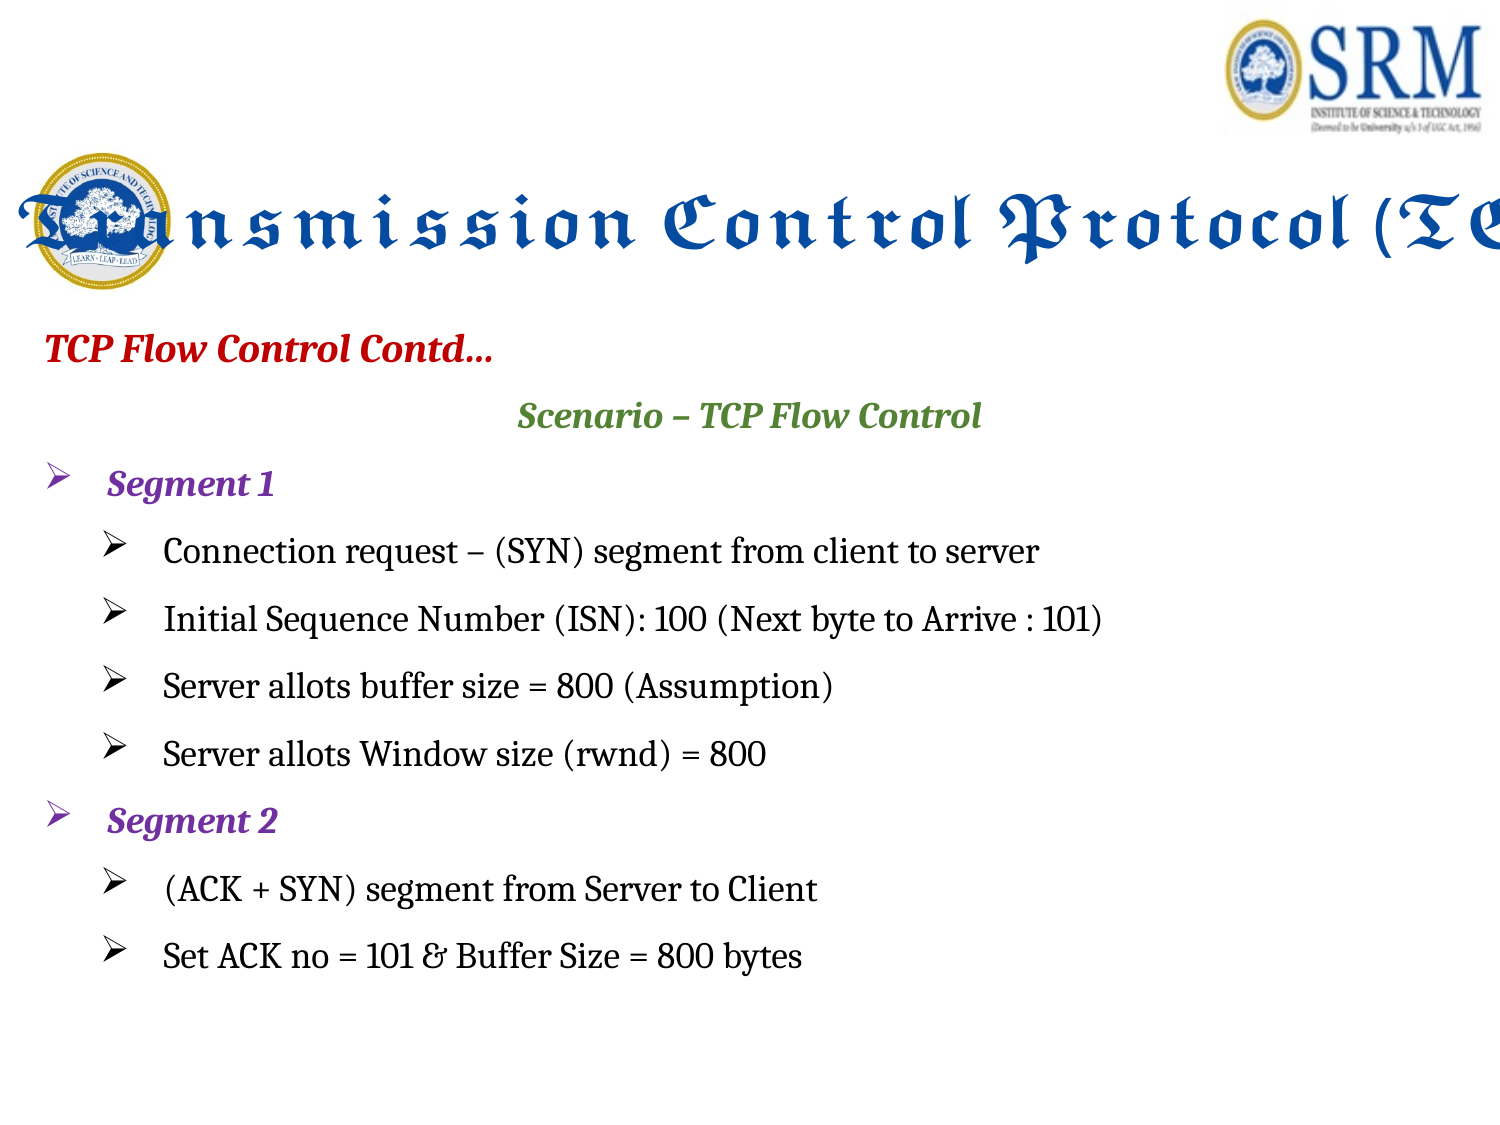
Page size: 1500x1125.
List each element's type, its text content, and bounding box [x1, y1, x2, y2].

text_box TCP Flow Control Contd… [29, 290, 626, 361]
picture [1223, 0, 1489, 149]
text_box Scenario – TCP Flow Control Segment 1 Connection request – (SYN) segment from client to server Initial Sequence Number (ISN): 100 (Next byte to Arrive : 101) Server allots buffer size = 800 (Assumption) Server allots Window size (rwnd) = 800 Segment 2 (ACK + SYN) segment from Server to Client Set ACK no = 101 & Buffer Size = 800 bytes [29, 361, 1471, 984]
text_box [32, 146, 1444, 294]
